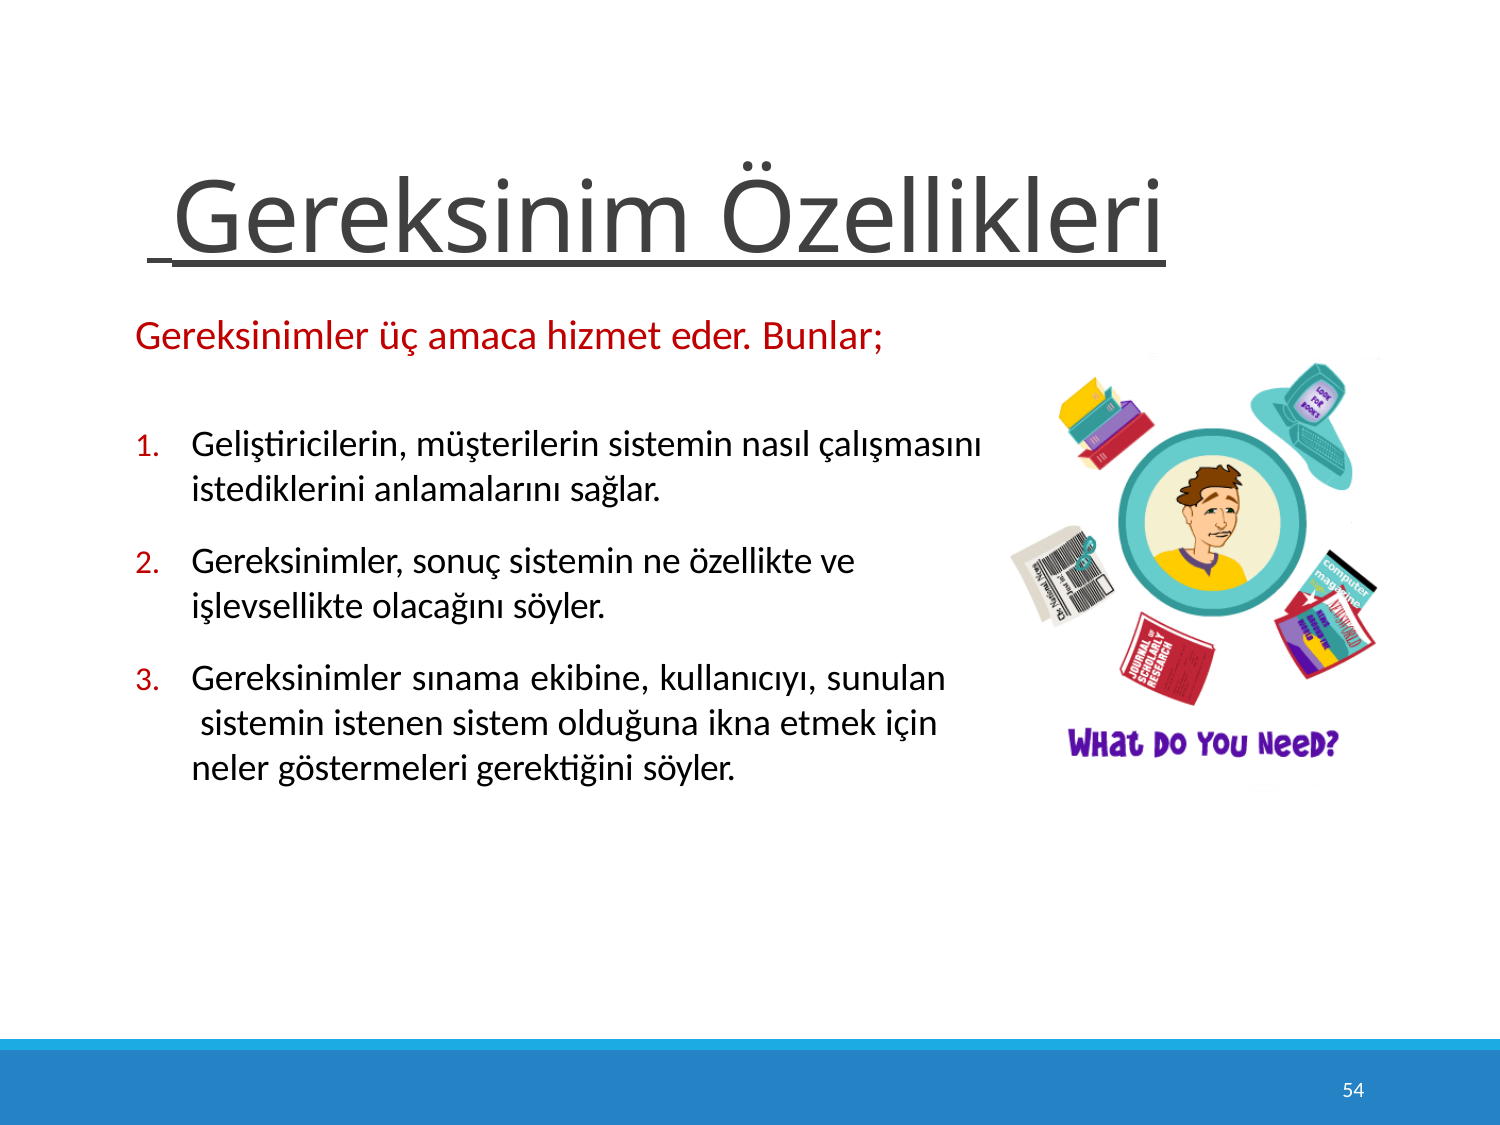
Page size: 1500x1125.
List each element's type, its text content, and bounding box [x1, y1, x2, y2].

title Gereksinim Özellikleri [124, 150, 1376, 393]
slide_number 10 [1338, 1078, 1369, 1125]
text_box [1010, 353, 1381, 792]
text_box Gereksinimler üç amaca hizmet eder. Bunlar; Geliştiricilerin, müşterilerin sistemin nasıl çalışmasını istediklerini anlamalarını sağlar. Gereksinimler, sonuç sistemin ne özellikte ve işlevsellikte olacağını söyler. Gereksinimler sınama ekibine, kullanıcıyı, sunulan sistemin istenen sistem olduğuna ikna etmek için neler göstermeleri gerektiğini söyler. [132, 305, 993, 788]
